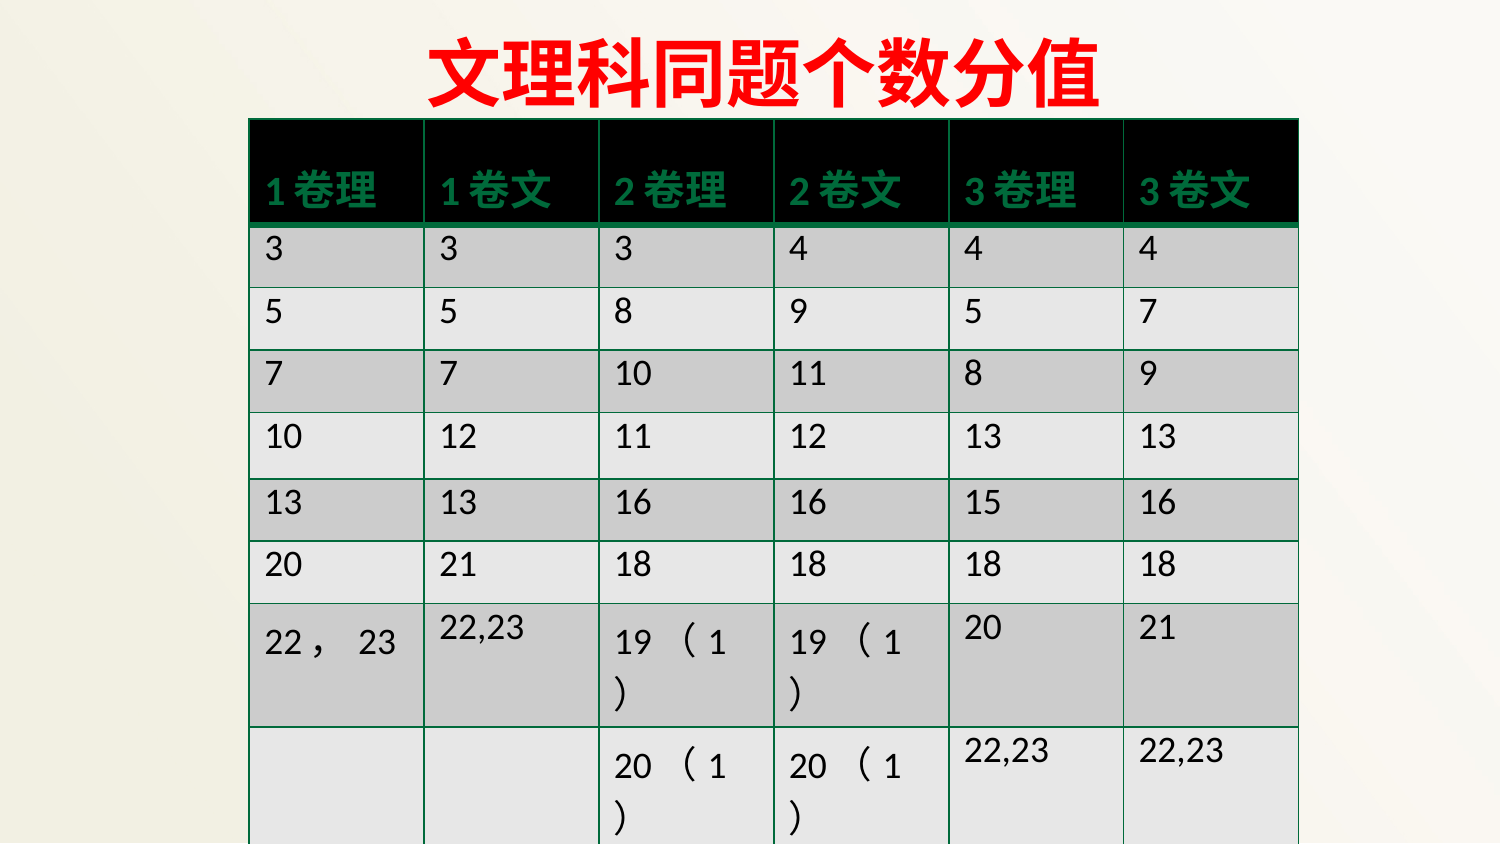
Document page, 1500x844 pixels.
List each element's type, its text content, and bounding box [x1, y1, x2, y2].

table_cell 18 [775, 542, 948, 603]
table_cell 18 [1124, 542, 1298, 603]
table_cell 21 [425, 542, 598, 603]
table_cell 5 [950, 288, 1123, 349]
table_cell 12 [425, 413, 598, 478]
table_cell 16 [600, 480, 773, 540]
table_cell 15 [950, 480, 1123, 540]
table_cell 9 [1124, 351, 1298, 412]
table_cell 4 [775, 228, 948, 287]
table_header 2卷文 [775, 120, 948, 222]
table_cell 20（1） [600, 728, 773, 844]
table_cell 5 [250, 288, 423, 349]
table_cell 7 [250, 351, 423, 412]
table_cell 13 [950, 413, 1123, 478]
table_cell 4 [1124, 228, 1298, 287]
table_header 1卷理 [250, 120, 423, 222]
table_cell 21 [1124, 604, 1298, 726]
table_cell 3 [250, 228, 423, 287]
table_cell 19（1） [600, 604, 773, 726]
picture [0, 0, 1500, 843]
table_cell 8 [950, 351, 1123, 412]
table_cell 13 [1124, 413, 1298, 478]
table_cell 10 [600, 351, 773, 412]
table_cell [250, 728, 423, 844]
table_cell 7 [425, 351, 598, 412]
table_cell 11 [775, 351, 948, 412]
table_cell 20 [950, 604, 1123, 726]
table_cell 18 [950, 542, 1123, 603]
table_cell 4 [950, 228, 1123, 287]
table_cell 19（1） [775, 604, 948, 726]
table_header 1卷文 [425, 120, 598, 222]
table_cell 20 [250, 542, 423, 603]
table_cell 22,23 [1124, 728, 1298, 844]
table_cell 22,23 [425, 604, 598, 726]
table_cell 13 [250, 480, 423, 540]
table_cell [425, 728, 598, 844]
table_cell 3 [425, 228, 598, 287]
table_cell 7 [1124, 288, 1298, 349]
table_cell 22，23 [250, 604, 423, 726]
table_cell 3 [600, 228, 773, 287]
table_cell 9 [775, 288, 948, 349]
table_header 3卷理 [950, 120, 1123, 222]
table_cell 13 [425, 480, 598, 540]
table_header 3卷文 [1124, 120, 1298, 222]
table_cell 5 [425, 288, 598, 349]
table_header 2卷理 [600, 120, 773, 222]
table_cell 22,23 [950, 728, 1123, 844]
table_cell 20（1） [775, 728, 948, 844]
table_cell 16 [1124, 480, 1298, 540]
table_cell 18 [600, 542, 773, 603]
title 文理科同题个数分值 [88, 19, 1439, 160]
table_cell 10 [250, 413, 423, 478]
table_cell 12 [775, 413, 948, 478]
table_cell 8 [600, 288, 773, 349]
table_cell 11 [600, 413, 773, 478]
table_cell 16 [775, 480, 948, 540]
